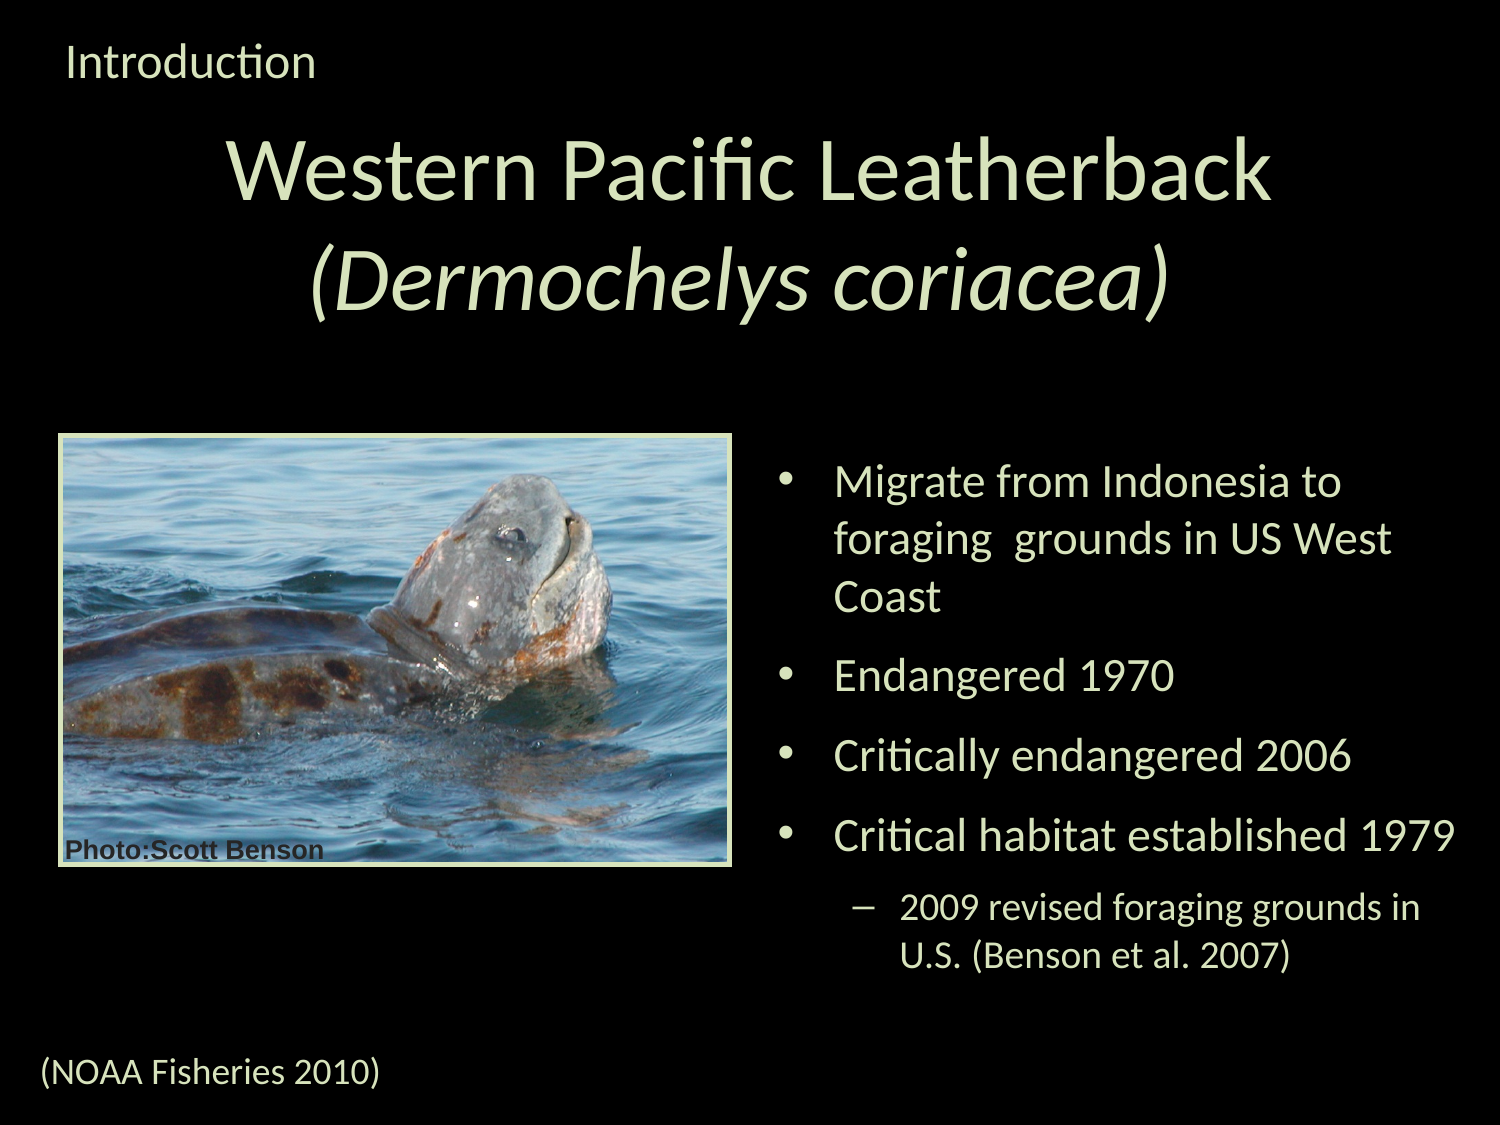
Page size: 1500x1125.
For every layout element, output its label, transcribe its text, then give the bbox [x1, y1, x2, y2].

list Migrate from Indonesia to foraging grounds in US West Coast Endangered 1970 Critically endangered 2006 Critical habitat established 1979 2009 revised foraging grounds in U.S. (Benson et al. 2007) [762, 362, 1500, 1100]
picture [62, 437, 728, 863]
text_box (NOAA Fisheries 2010) [24, 1039, 463, 1099]
text_box Introduction [49, 24, 500, 93]
title Western Pacific Leatherback (Dermochelys coriacea) [75, 125, 1425, 313]
text_box Photo:Scott Benson [49, 824, 438, 873]
